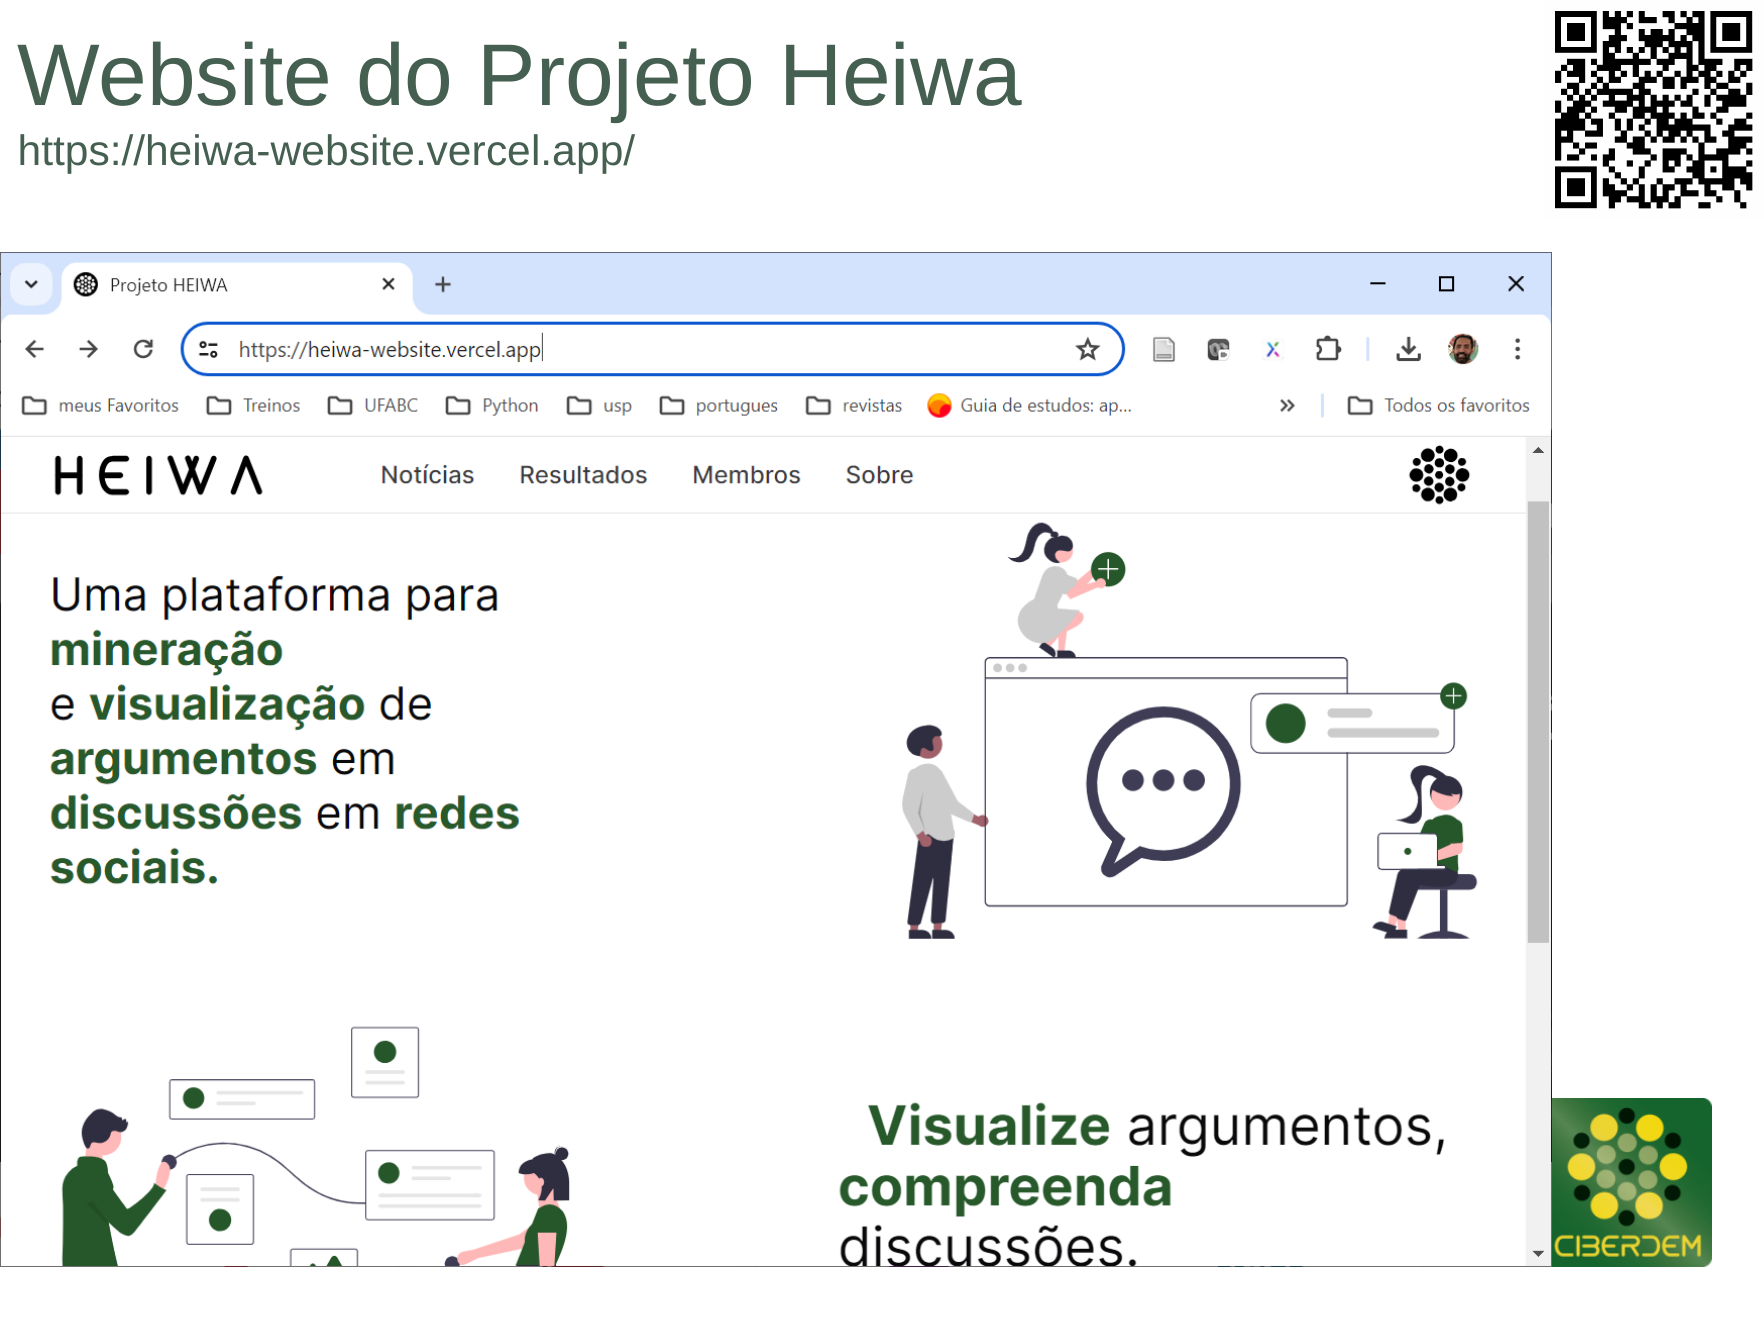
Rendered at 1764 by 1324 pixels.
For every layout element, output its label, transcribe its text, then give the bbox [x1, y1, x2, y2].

title Website do Projeto Heiwa https://heiwa-website.vercel.app/ [0, 0, 1541, 192]
picture [0, 252, 1712, 1267]
picture [1543, 0, 1764, 221]
